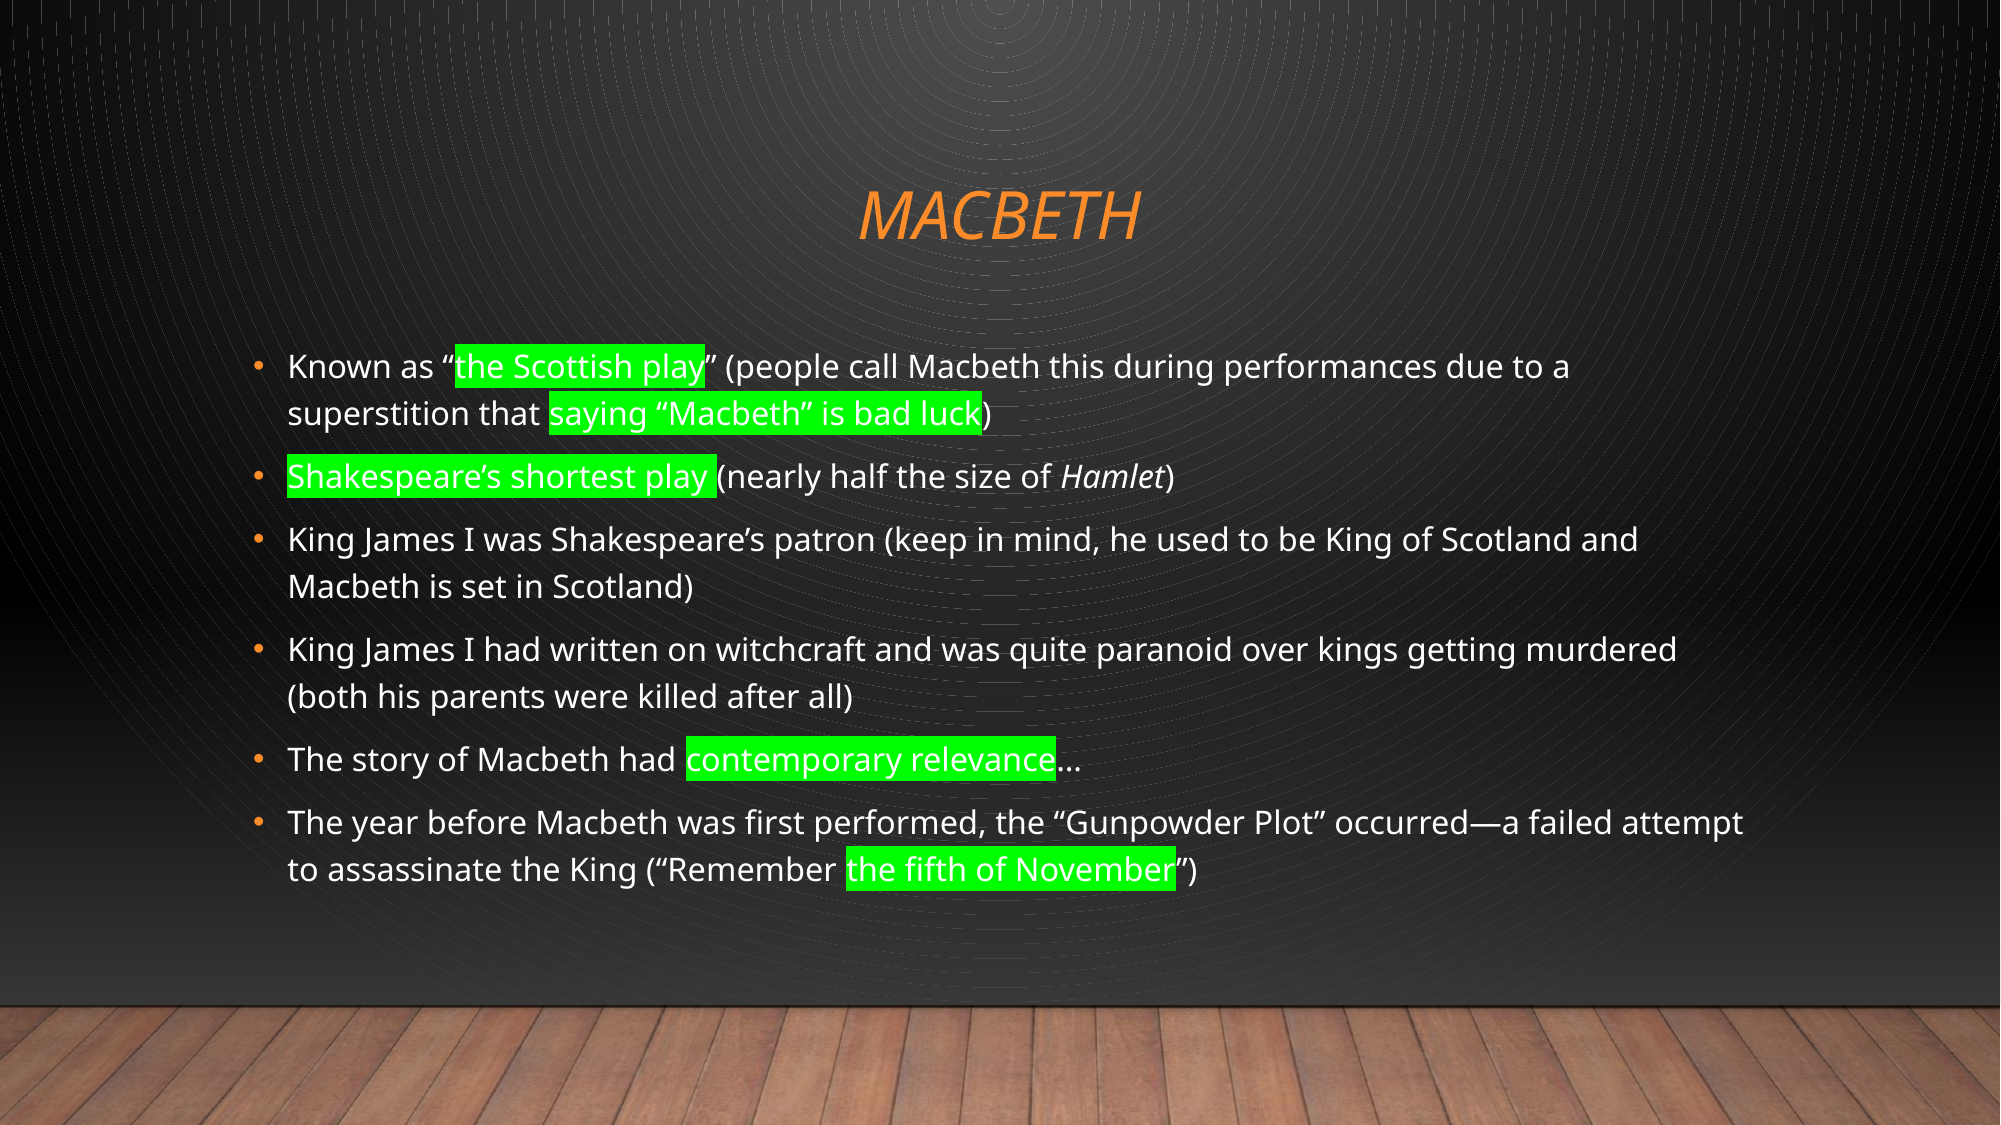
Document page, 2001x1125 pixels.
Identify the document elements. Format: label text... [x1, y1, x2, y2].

title Macbeth [238, 131, 1763, 305]
list Known as “the Scottish play” (people call Macbeth this during performances due to a superstition that saying “Macbeth” is bad luck) Shakespeare’s shortest play (nearly half the size of Hamlet) King James I was Shakespeare’s patron (keep in mind, he used to be King of Scotland and Macbeth is set in Scotland) King James I had written on witchcraft and was quite paranoid over kings getting murdered (both his parents were killed after all) The story of Macbeth had contemporary relevance… The year before Macbeth was first performed, the “Gunpowder Plot” occurred—a failed attempt to assassinate the King (“Remember the fifth of November”) [238, 330, 1763, 897]
picture [0, 1005, 2000, 1125]
